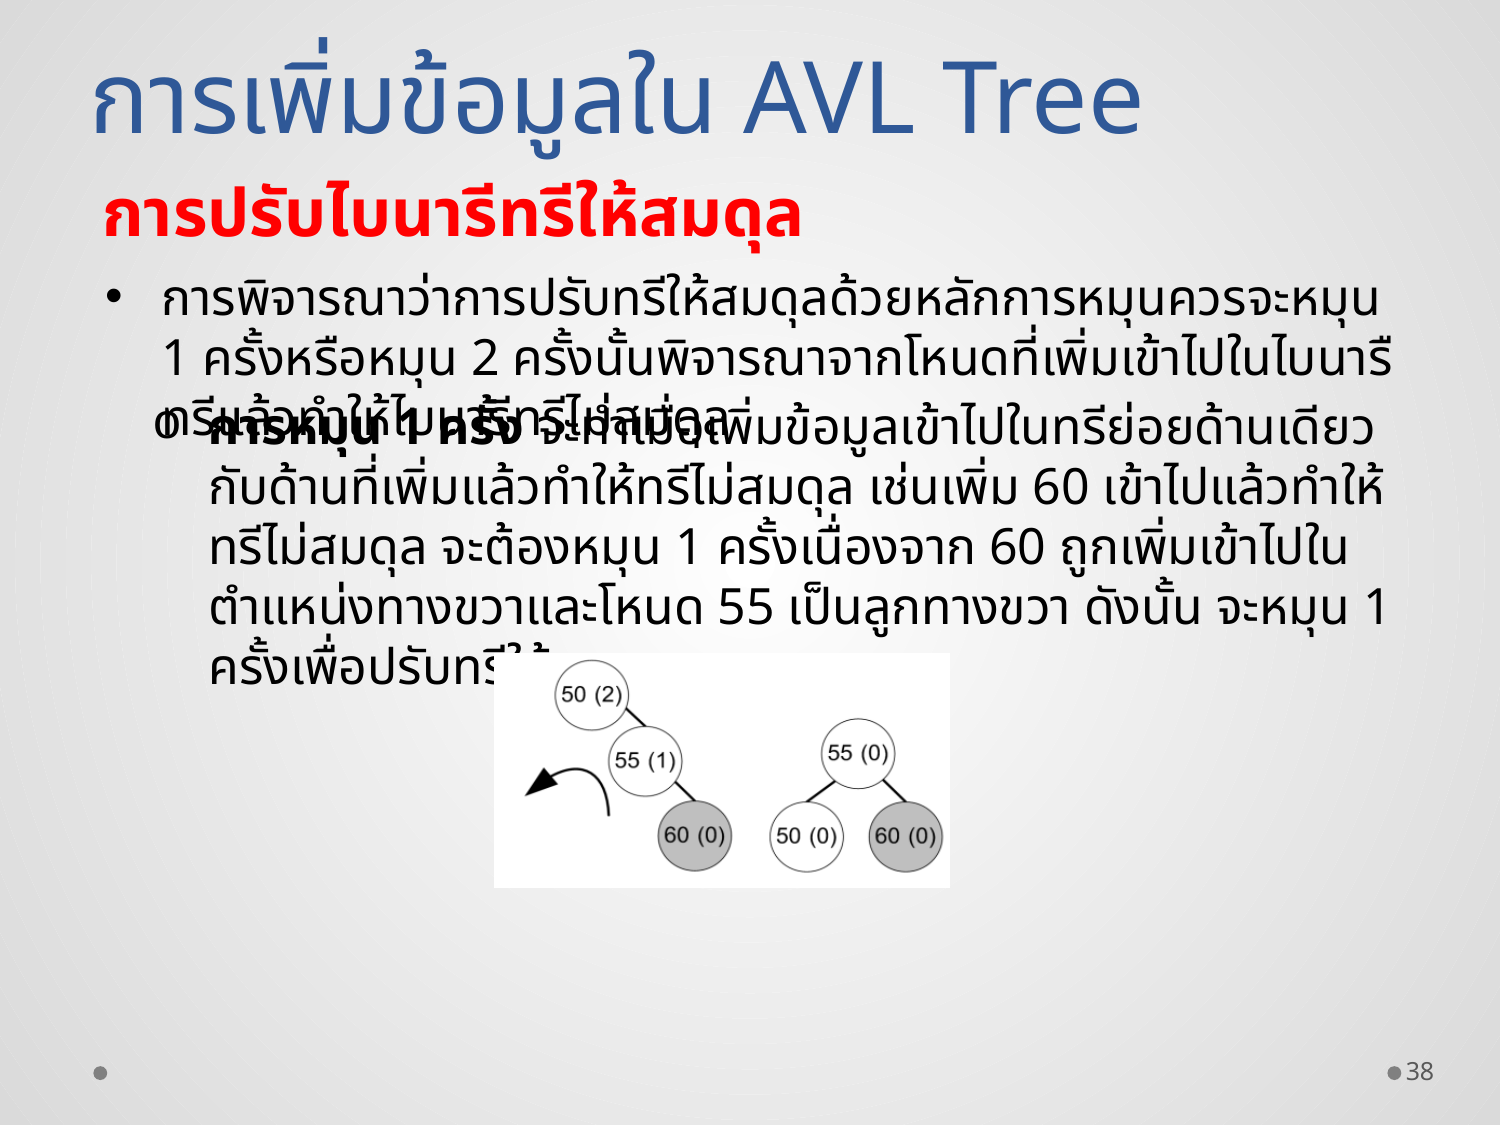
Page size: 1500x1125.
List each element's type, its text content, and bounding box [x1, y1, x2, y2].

text_box การหมุน 1 ครั้ง จะทำเมื่อเพิ่มข้อมูลเข้าไปในทรีย่อยด้านเดียวกับด้านที่เพิ่มแล้วทำให้ทรีไม่สมดุล เช่นเพิ่ม 60 เข้าไปแล้วทำให้ทรีไม่สมดุล จะต้องหมุน 1 ครั้งเนื่องจาก 60 ถูกเพิ่มเข้าไปในตำแหน่งทางขวาและโหนด 55 เป็นลูกทางขวา ดังนั้น จะหมุน 1 ครั้งเพื่อปรับทรีให้สมดุล [137, 387, 1425, 703]
text_box การพิจารณาว่าการปรับทรีให้สมดุลด้วยหลักการหมุนควรจะหมุน 1 ครั้งหรือหมุน 2 ครั้งนั้นพิจารณาจากโหนดที่เพิ่มเข้าไปในไบนารืทรีแล้วทำให้ไบนารีทรีไม่สมดุล [90, 258, 1425, 454]
text_box การปรับไบนารีทรีให้สมดุล [87, 162, 1363, 258]
slide_number 38 [1401, 1042, 1494, 1103]
text_box การเพิ่มข้อมูลใน AVL Tree [74, 24, 1425, 175]
picture [493, 653, 951, 888]
